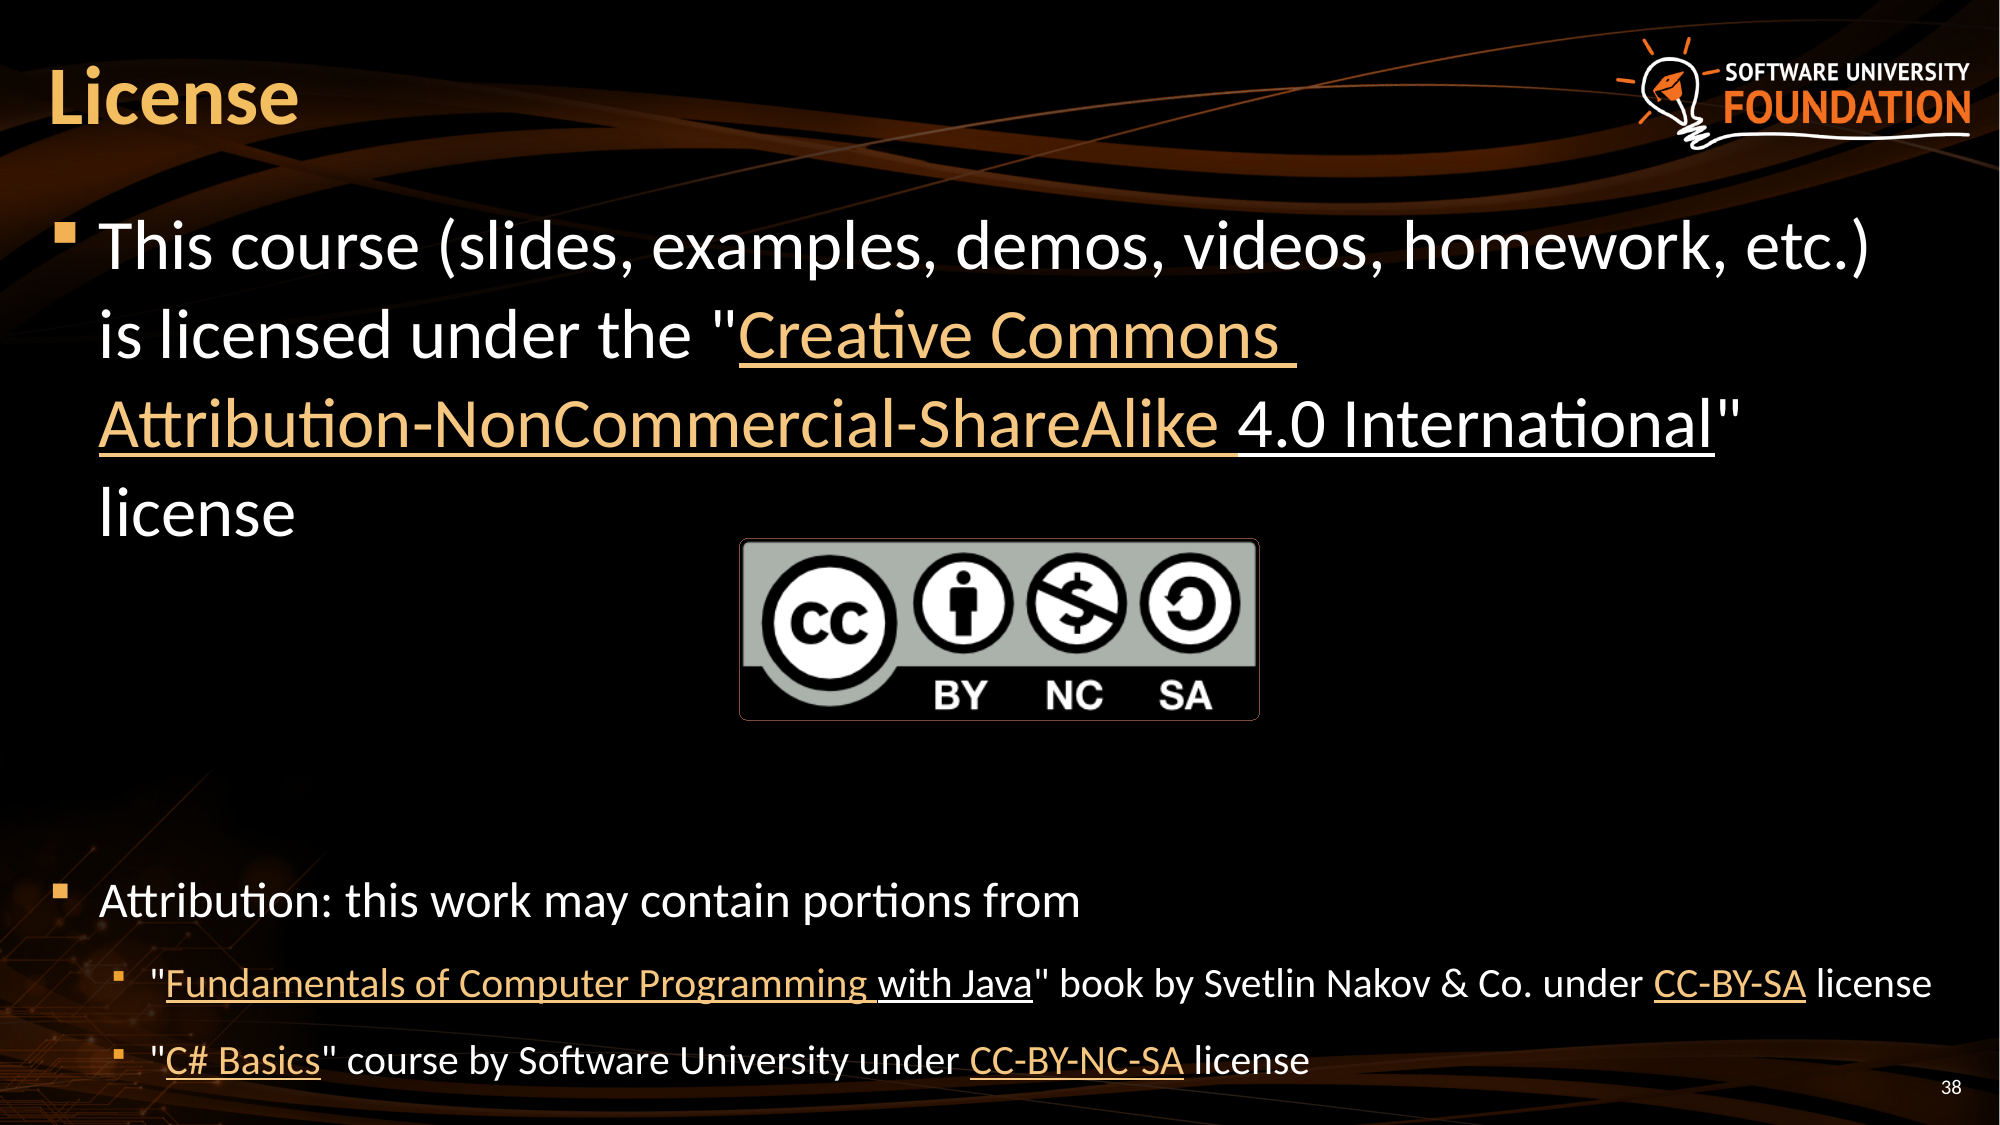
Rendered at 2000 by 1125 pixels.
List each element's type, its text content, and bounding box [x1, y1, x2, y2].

title License [30, 6, 1602, 189]
picture [0, 0, 2000, 1125]
list This course (slides, examples, demos, videos, homework, etc.) is licensed under the "Creative Commons Attribution-NonCommercial-ShareAlike 4.0 International" license Attribution: this work may contain portions from "Fundamentals of Computer Programming with Java" book by Svetlin Nakov & Co. under CC-BY-SA license "C# Basics" course by Software University under CC-BY-NC-SA license [31, 188, 1968, 1103]
slide_number 38 [1897, 1070, 1968, 1103]
